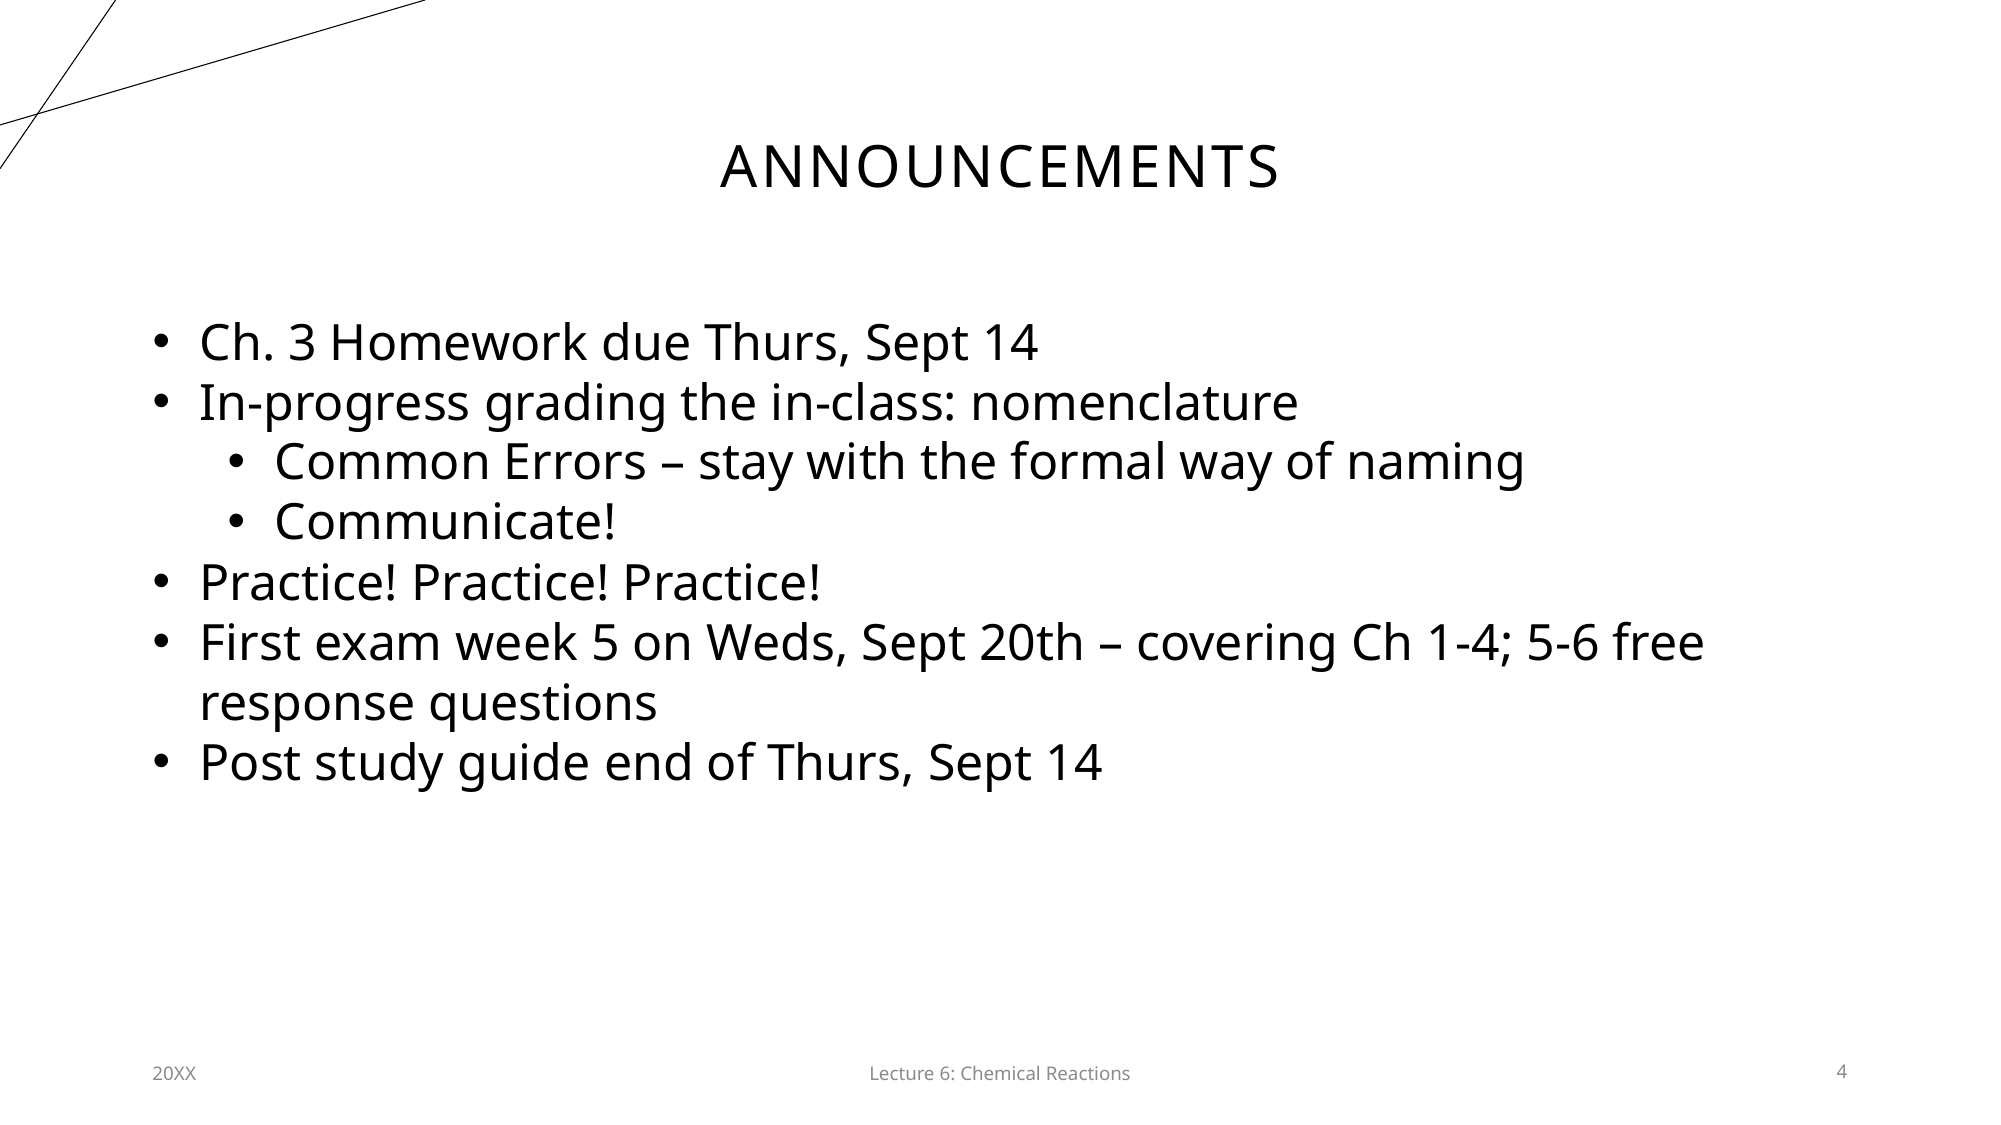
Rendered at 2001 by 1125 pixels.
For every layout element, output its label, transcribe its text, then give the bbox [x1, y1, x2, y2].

title Announcements [137, 59, 1863, 278]
slide_number 20XX [137, 1042, 588, 1103]
text_box Ch. 3 Homework due Thurs, Sept 14 In-progress grading the in-class: nomenclature Common Errors – stay with the formal way of naming Communicate! Practice! Practice! Practice! First exam week 5 on Weds, Sept 20th – covering Ch 1-4; 5-6 free response questions Post study guide end of Thurs, Sept 14 [137, 302, 1858, 798]
slide_number 4 [1412, 1042, 1863, 1103]
footer Lecture 6: Chemical Reactions​ [662, 1042, 1338, 1103]
